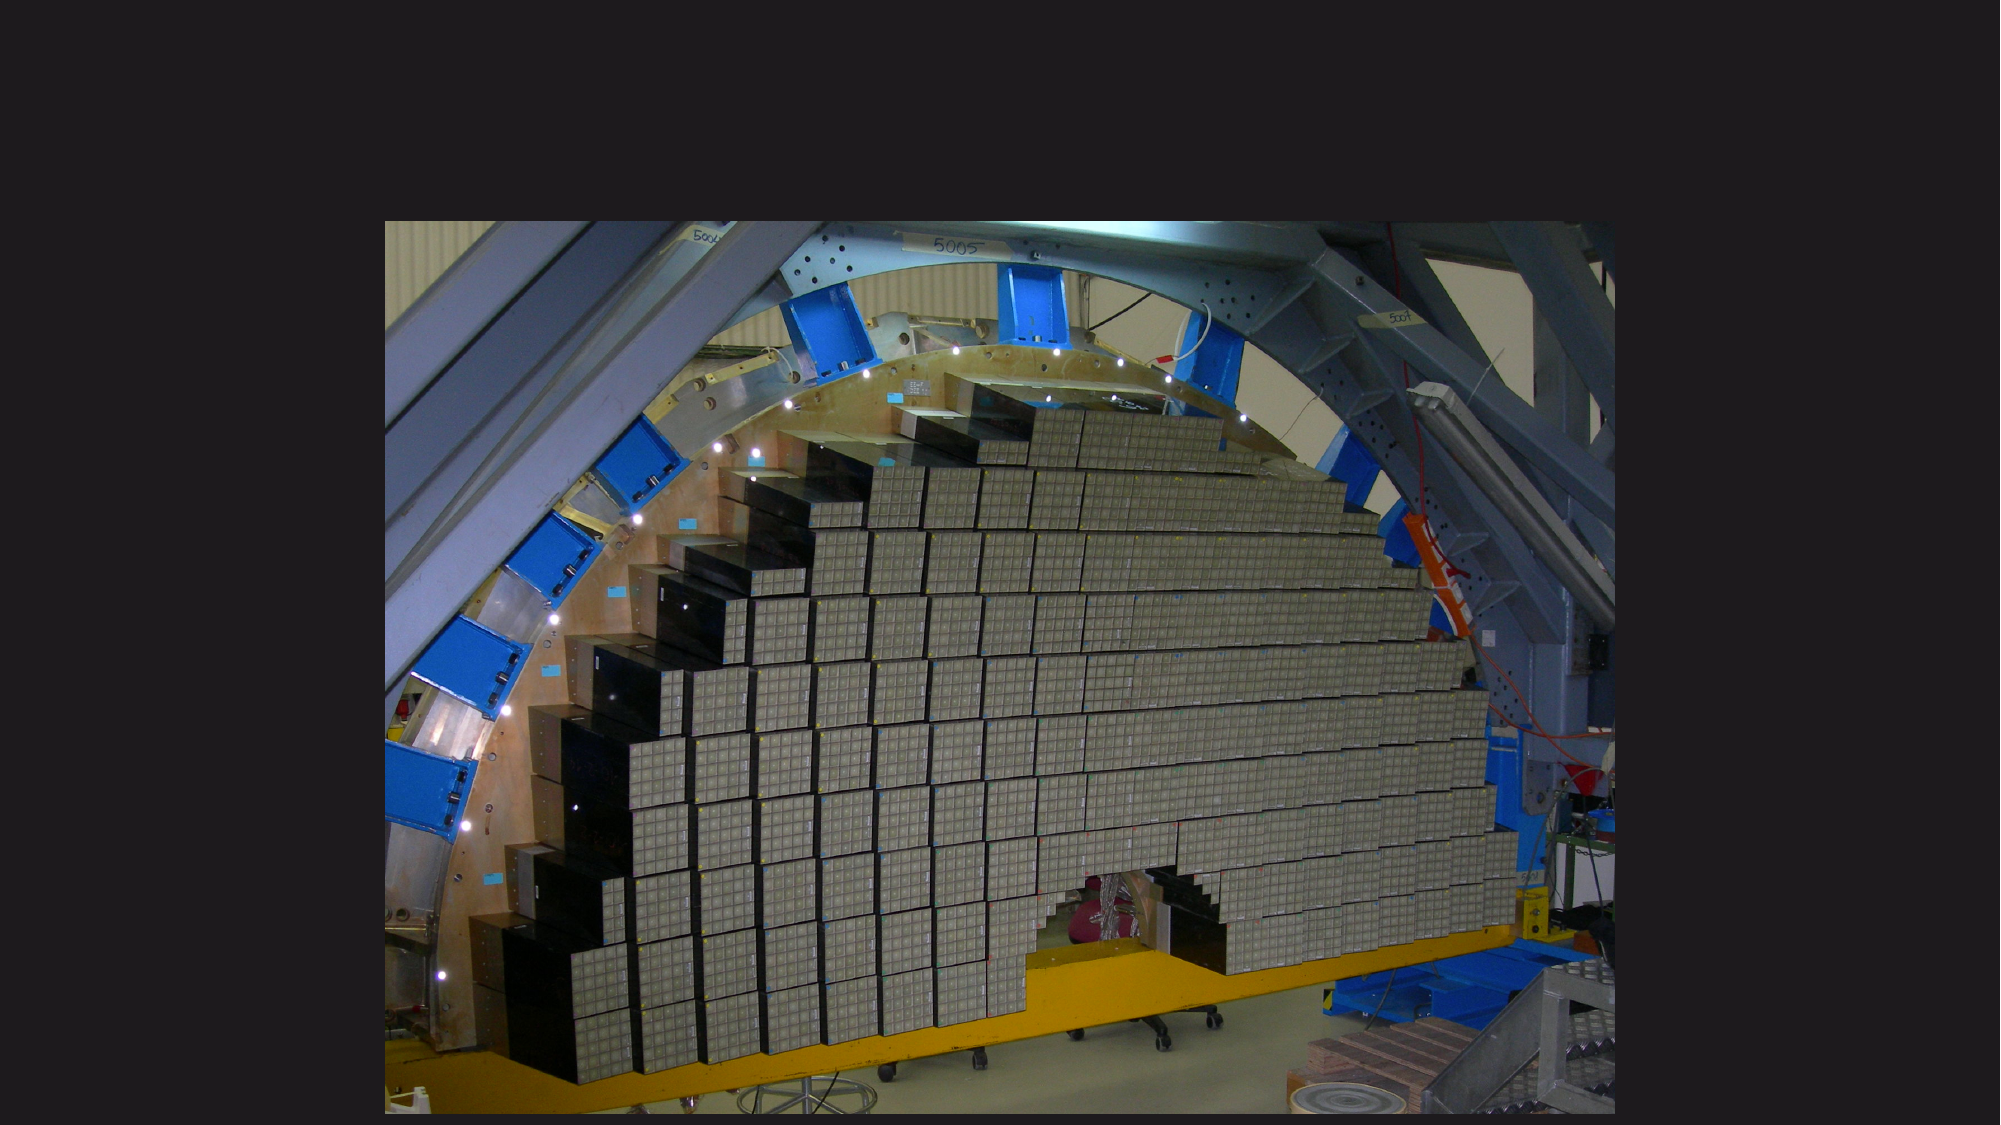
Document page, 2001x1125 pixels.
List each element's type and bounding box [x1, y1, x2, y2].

picture [385, 221, 1615, 1114]
